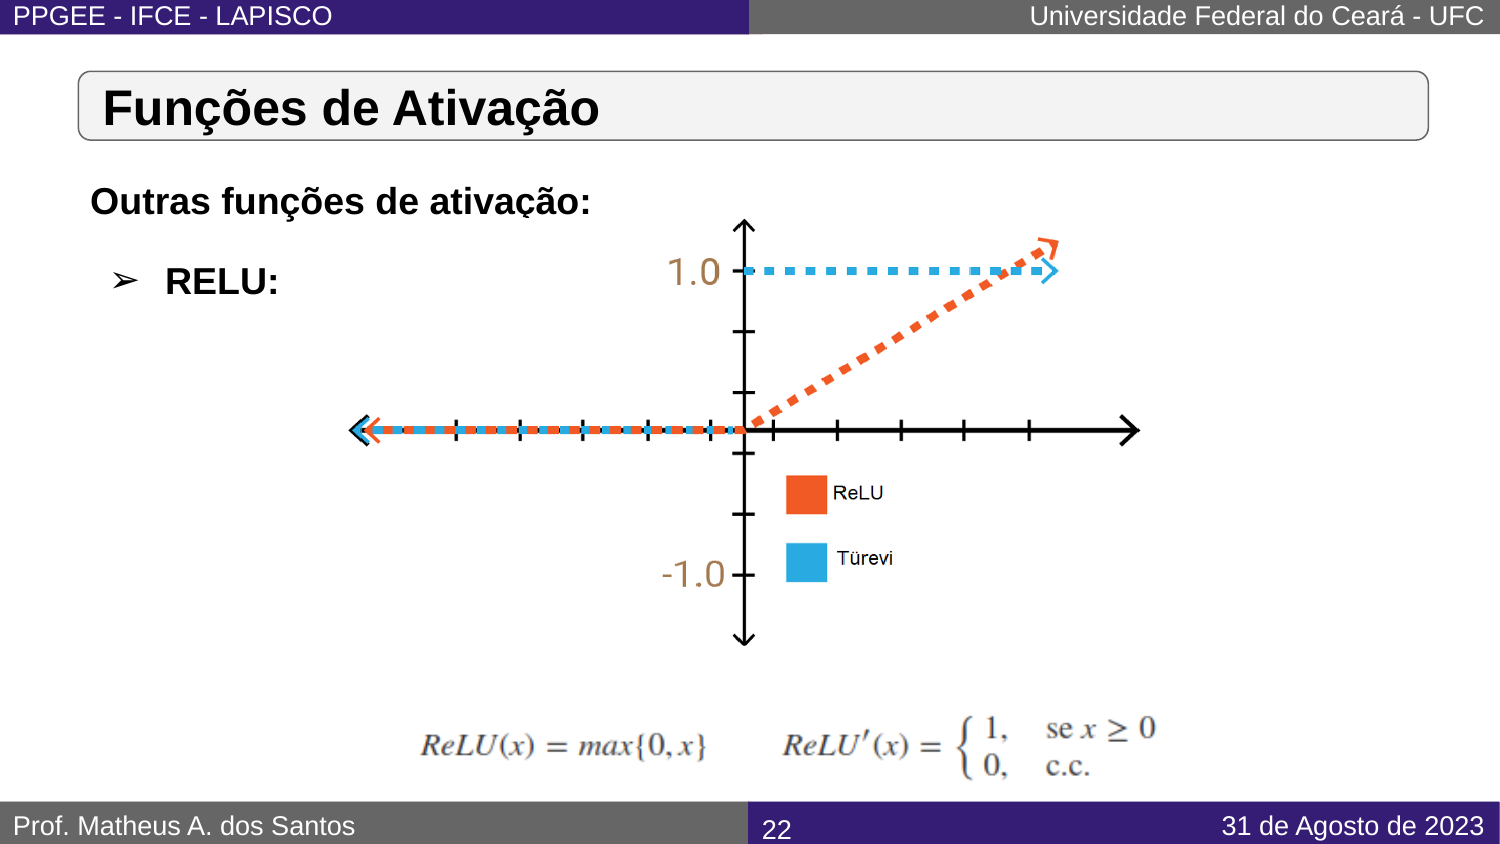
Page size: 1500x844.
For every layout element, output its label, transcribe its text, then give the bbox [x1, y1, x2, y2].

picture [340, 218, 1146, 646]
list Outras funções de ativação: RELU: [75, 139, 1426, 772]
title Funções de Ativação [87, 70, 1073, 139]
picture [410, 708, 1160, 787]
slide_number ‹#› [731, 796, 822, 844]
